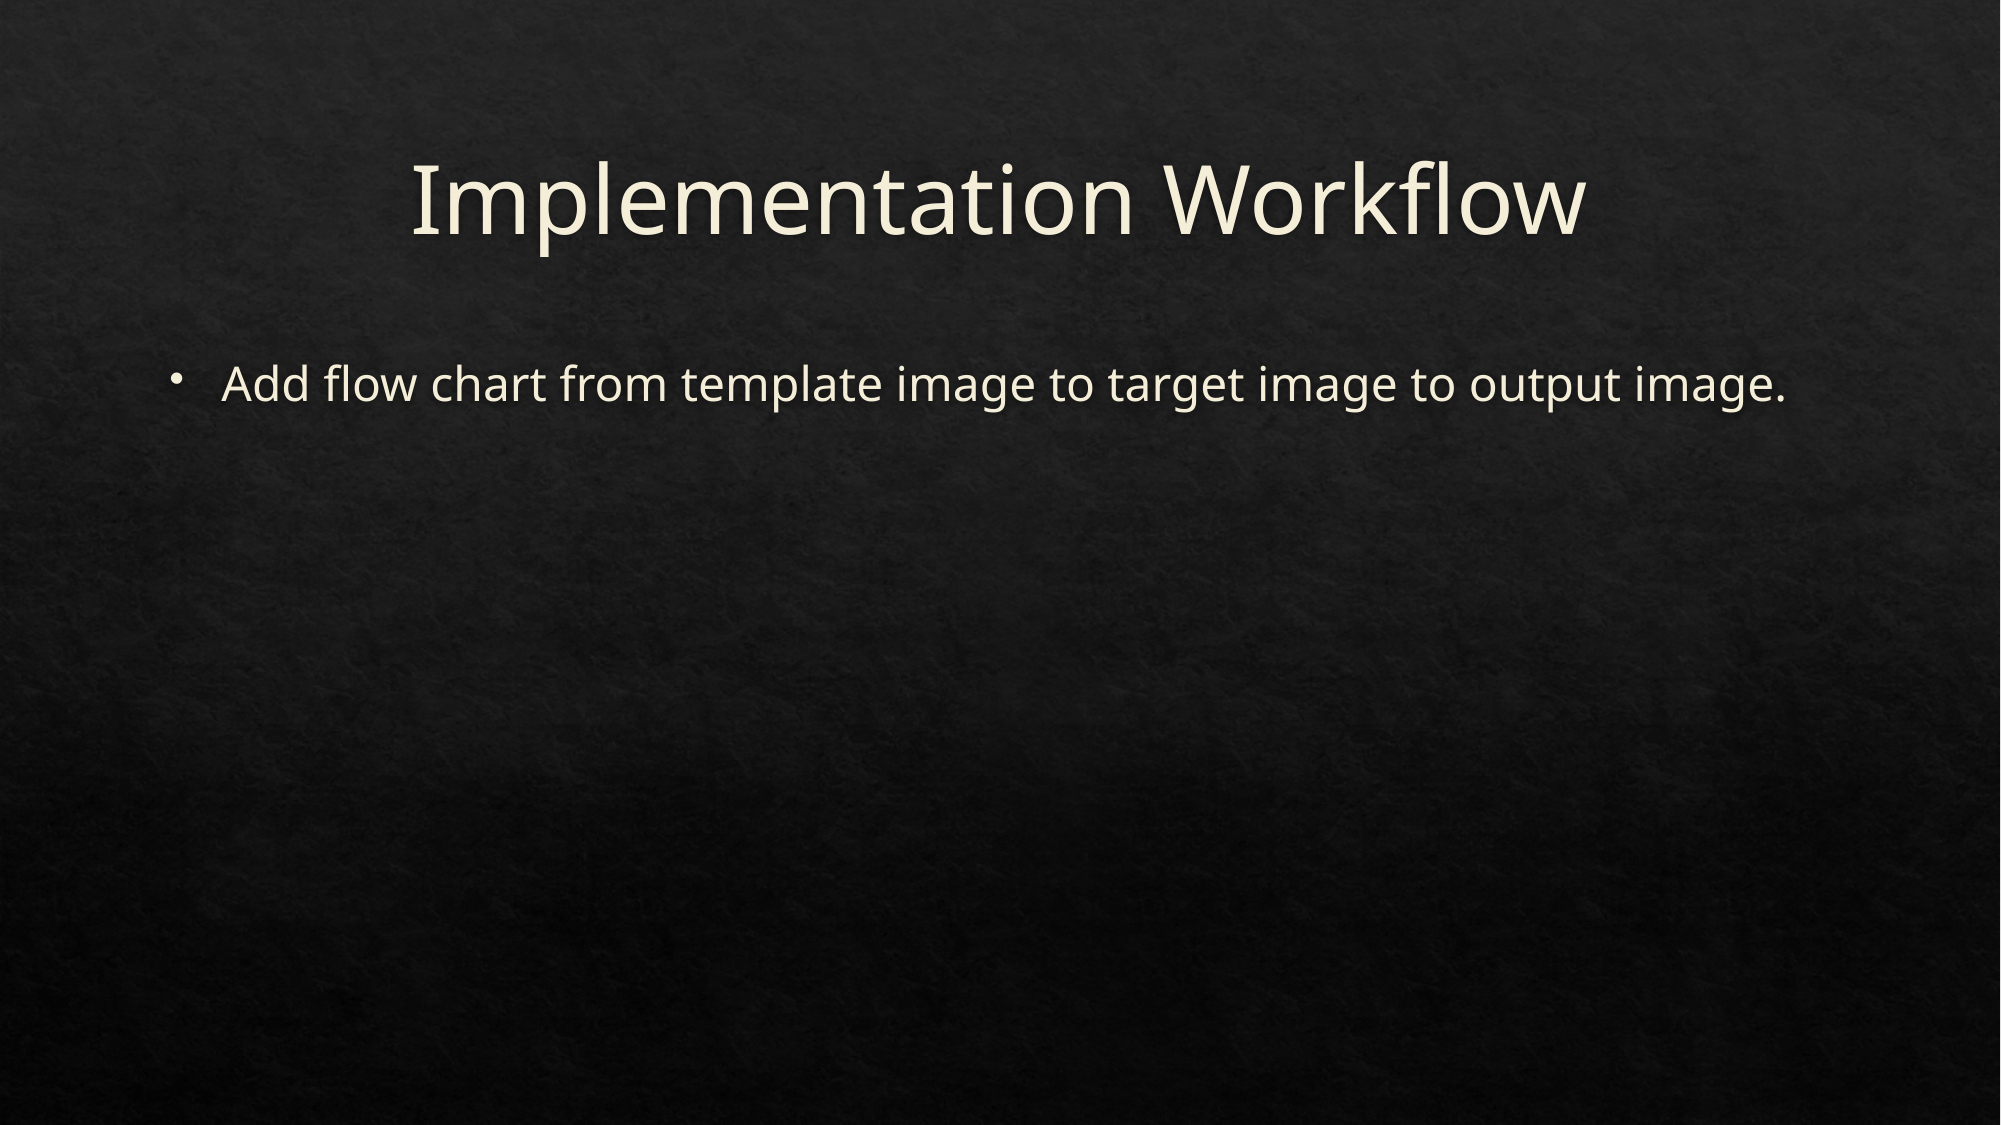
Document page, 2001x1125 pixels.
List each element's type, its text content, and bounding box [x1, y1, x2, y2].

list Add flow chart from template image to target image to output image. [149, 340, 1849, 950]
title Implementation Workflow [149, 99, 1849, 307]
